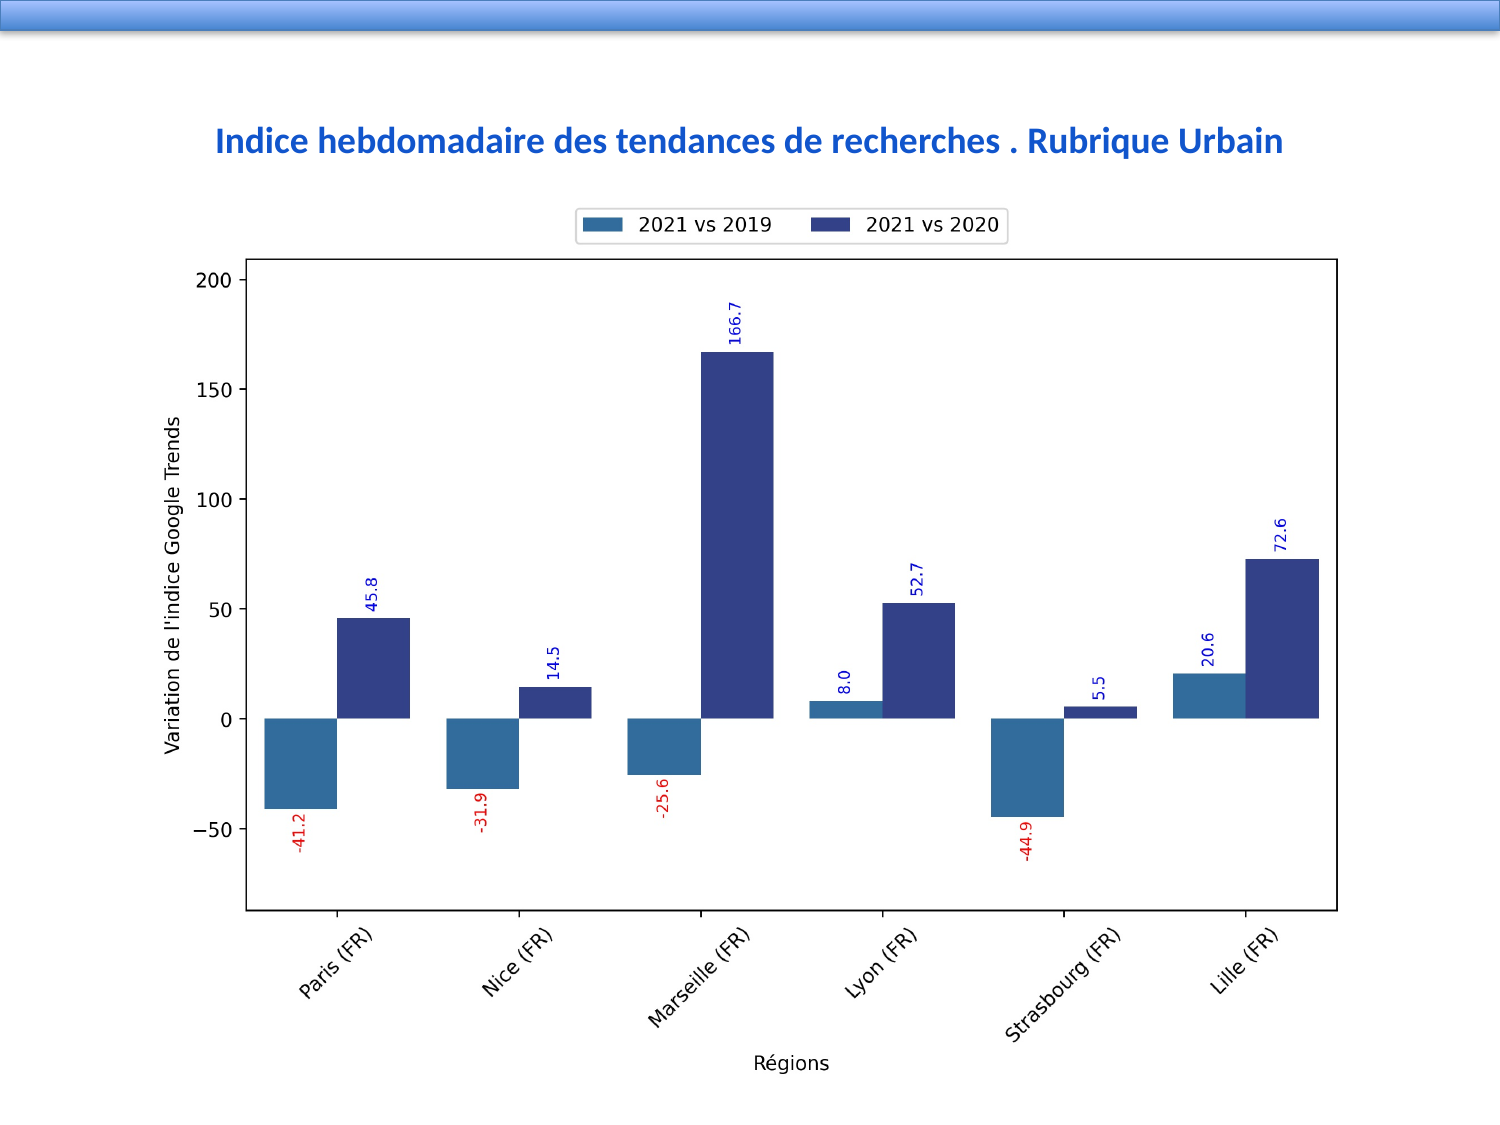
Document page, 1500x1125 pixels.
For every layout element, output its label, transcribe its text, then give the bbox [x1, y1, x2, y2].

text_box [0, 0, 1500, 31]
title Indice hebdomadaire des tendances de recherches . Rubrique Urbain [75, 45, 1425, 233]
picture [149, 194, 1351, 1088]
